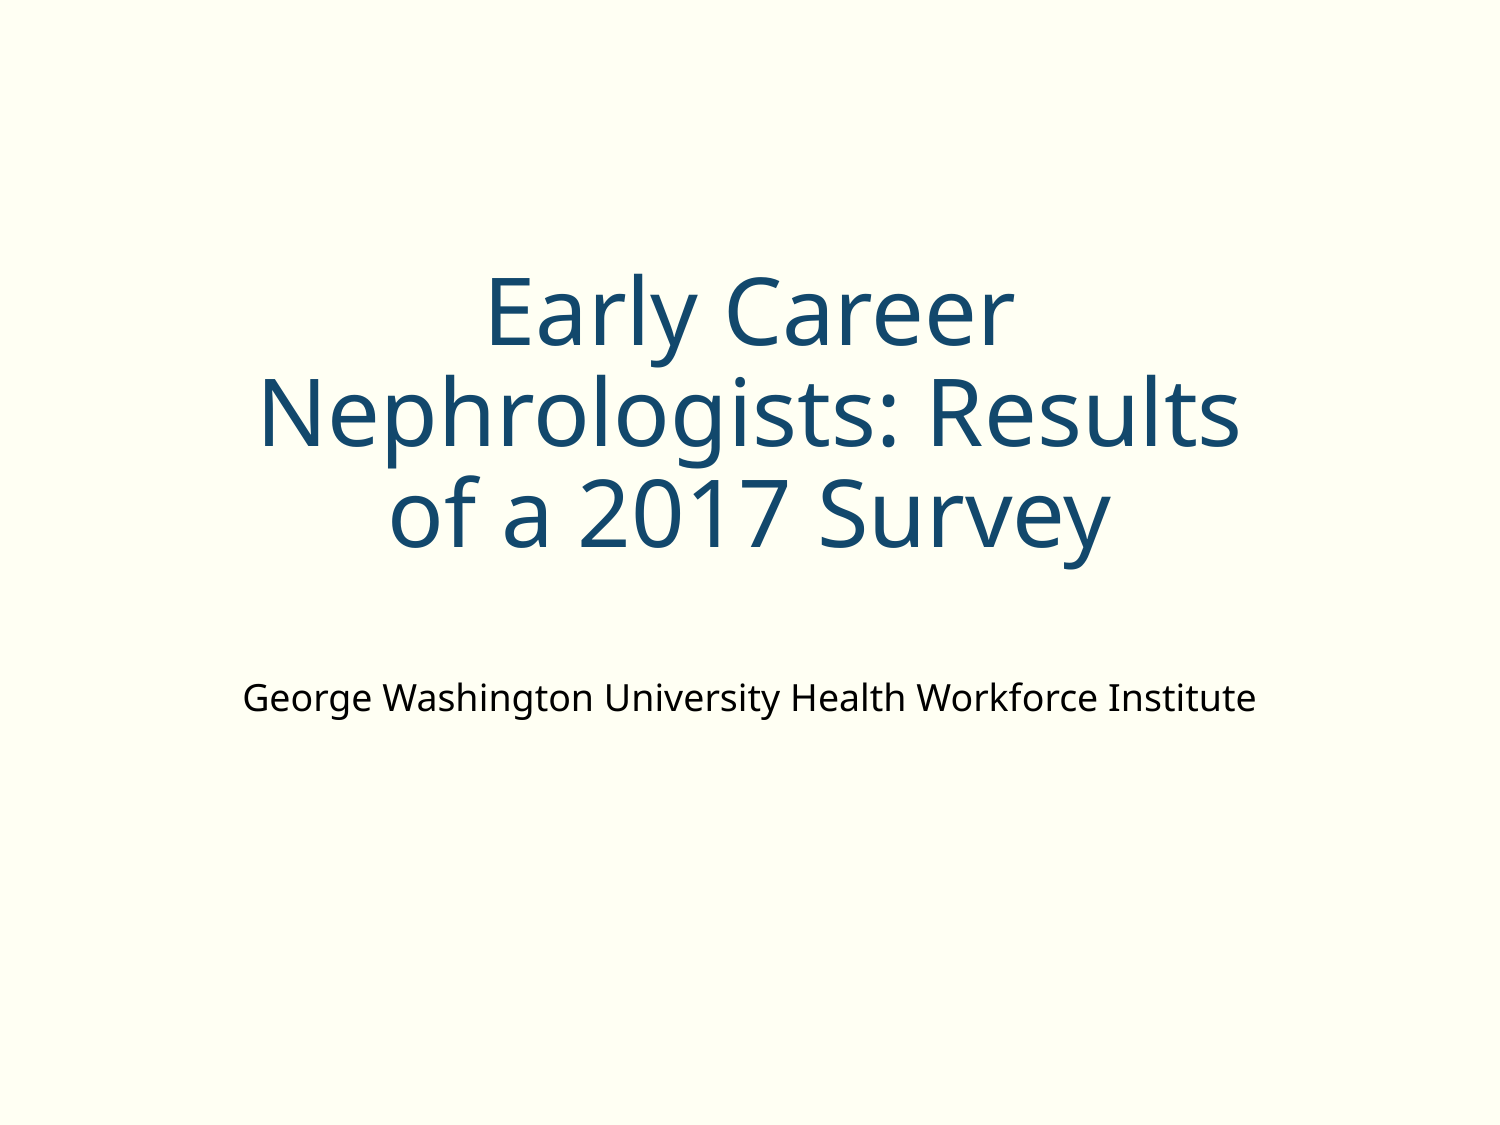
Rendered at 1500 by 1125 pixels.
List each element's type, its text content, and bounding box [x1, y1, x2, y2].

subtitle George Washington University Health Workforce Institute [187, 590, 1313, 863]
title Early Career Nephrologists: Results of a 2017 Survey [187, 184, 1313, 576]
